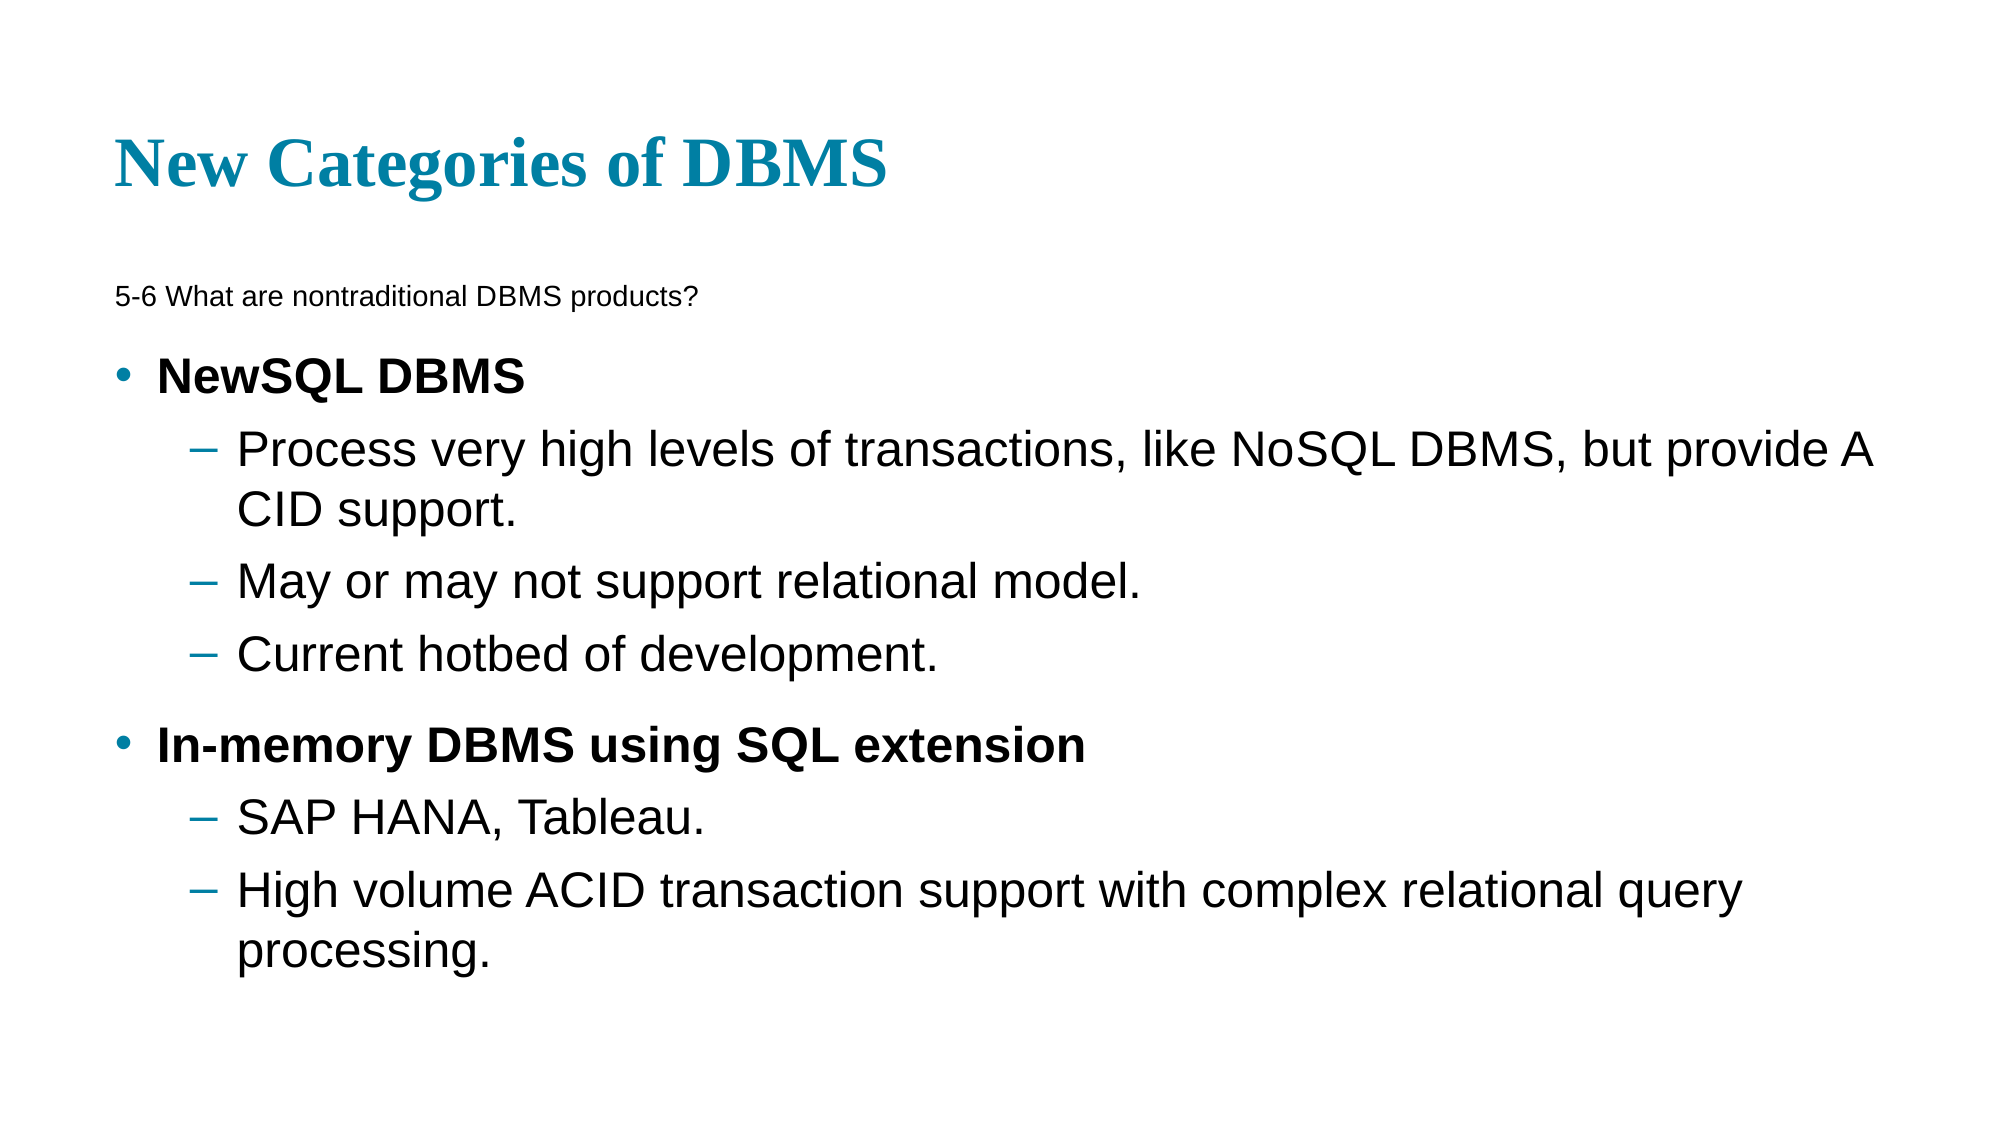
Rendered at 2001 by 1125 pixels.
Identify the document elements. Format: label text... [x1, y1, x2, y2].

list 5-6 What are nontraditional D B M S products? New S Q L D B M S Process very high levels of transactions, like No S Q L D B M S, but provide A C I D support. May or may not support relational model. Current hotbed of development. In-memory D B M S using S Q L extension S A P H A N A, Tableau. High volume A C I D transaction support with complex relational query processing. [99, 262, 1900, 1005]
title New Categories of D B M S [99, 35, 1900, 216]
